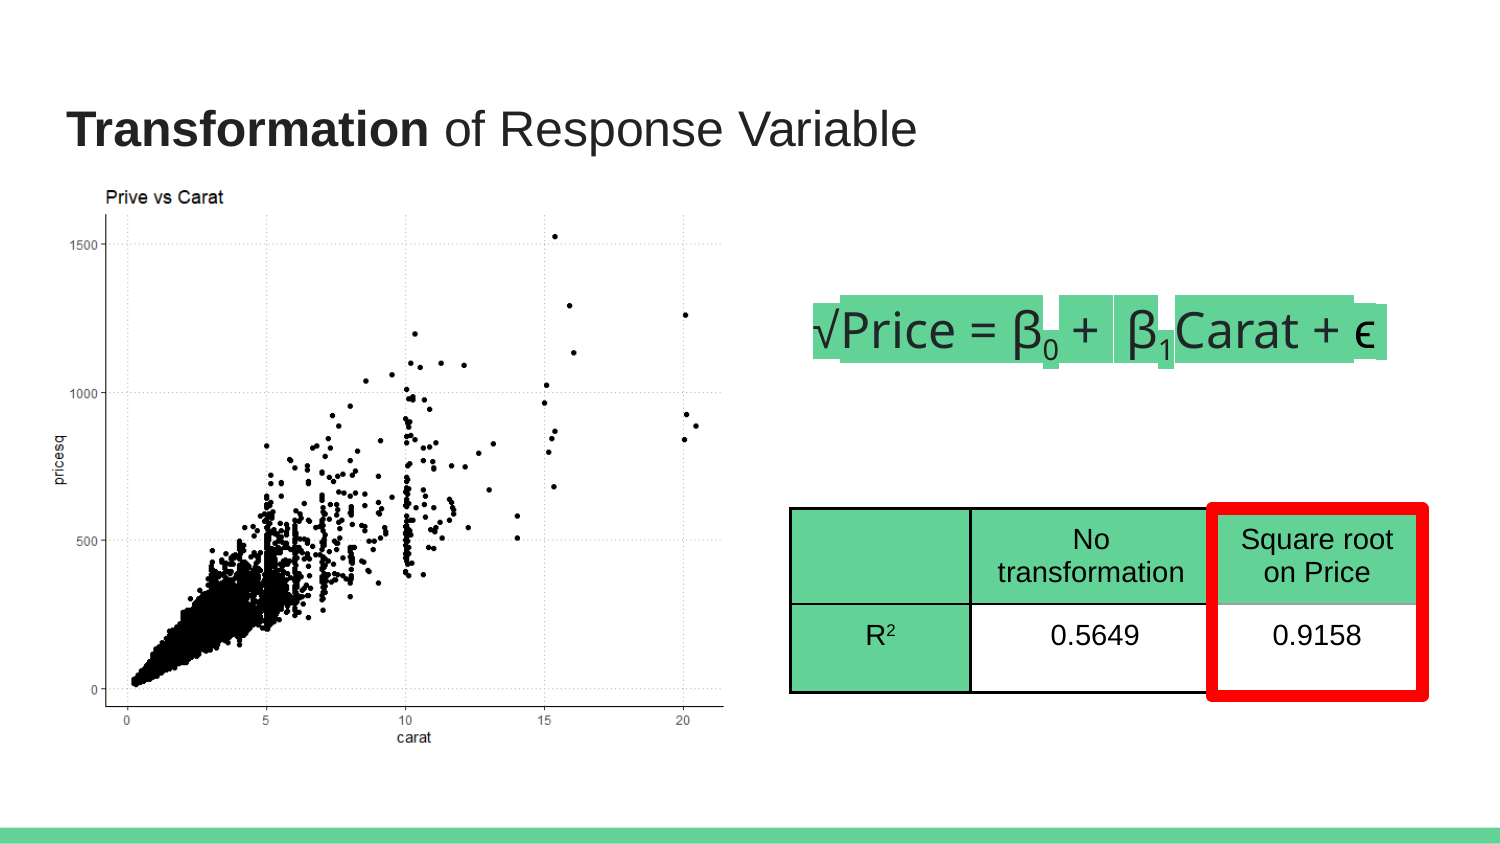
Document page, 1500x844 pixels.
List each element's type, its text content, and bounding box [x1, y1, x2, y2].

text_box [1211, 508, 1423, 696]
table_cell 0.5649 [972, 605, 1211, 691]
text_box √Price = β0 + β1Carat + ϵ [797, 283, 1416, 393]
table_cell R2 [792, 605, 969, 691]
title Transformation of Response Variable [51, 72, 1449, 167]
table_header [792, 510, 969, 603]
picture [50, 188, 731, 750]
table_header No transformation [972, 510, 1211, 603]
